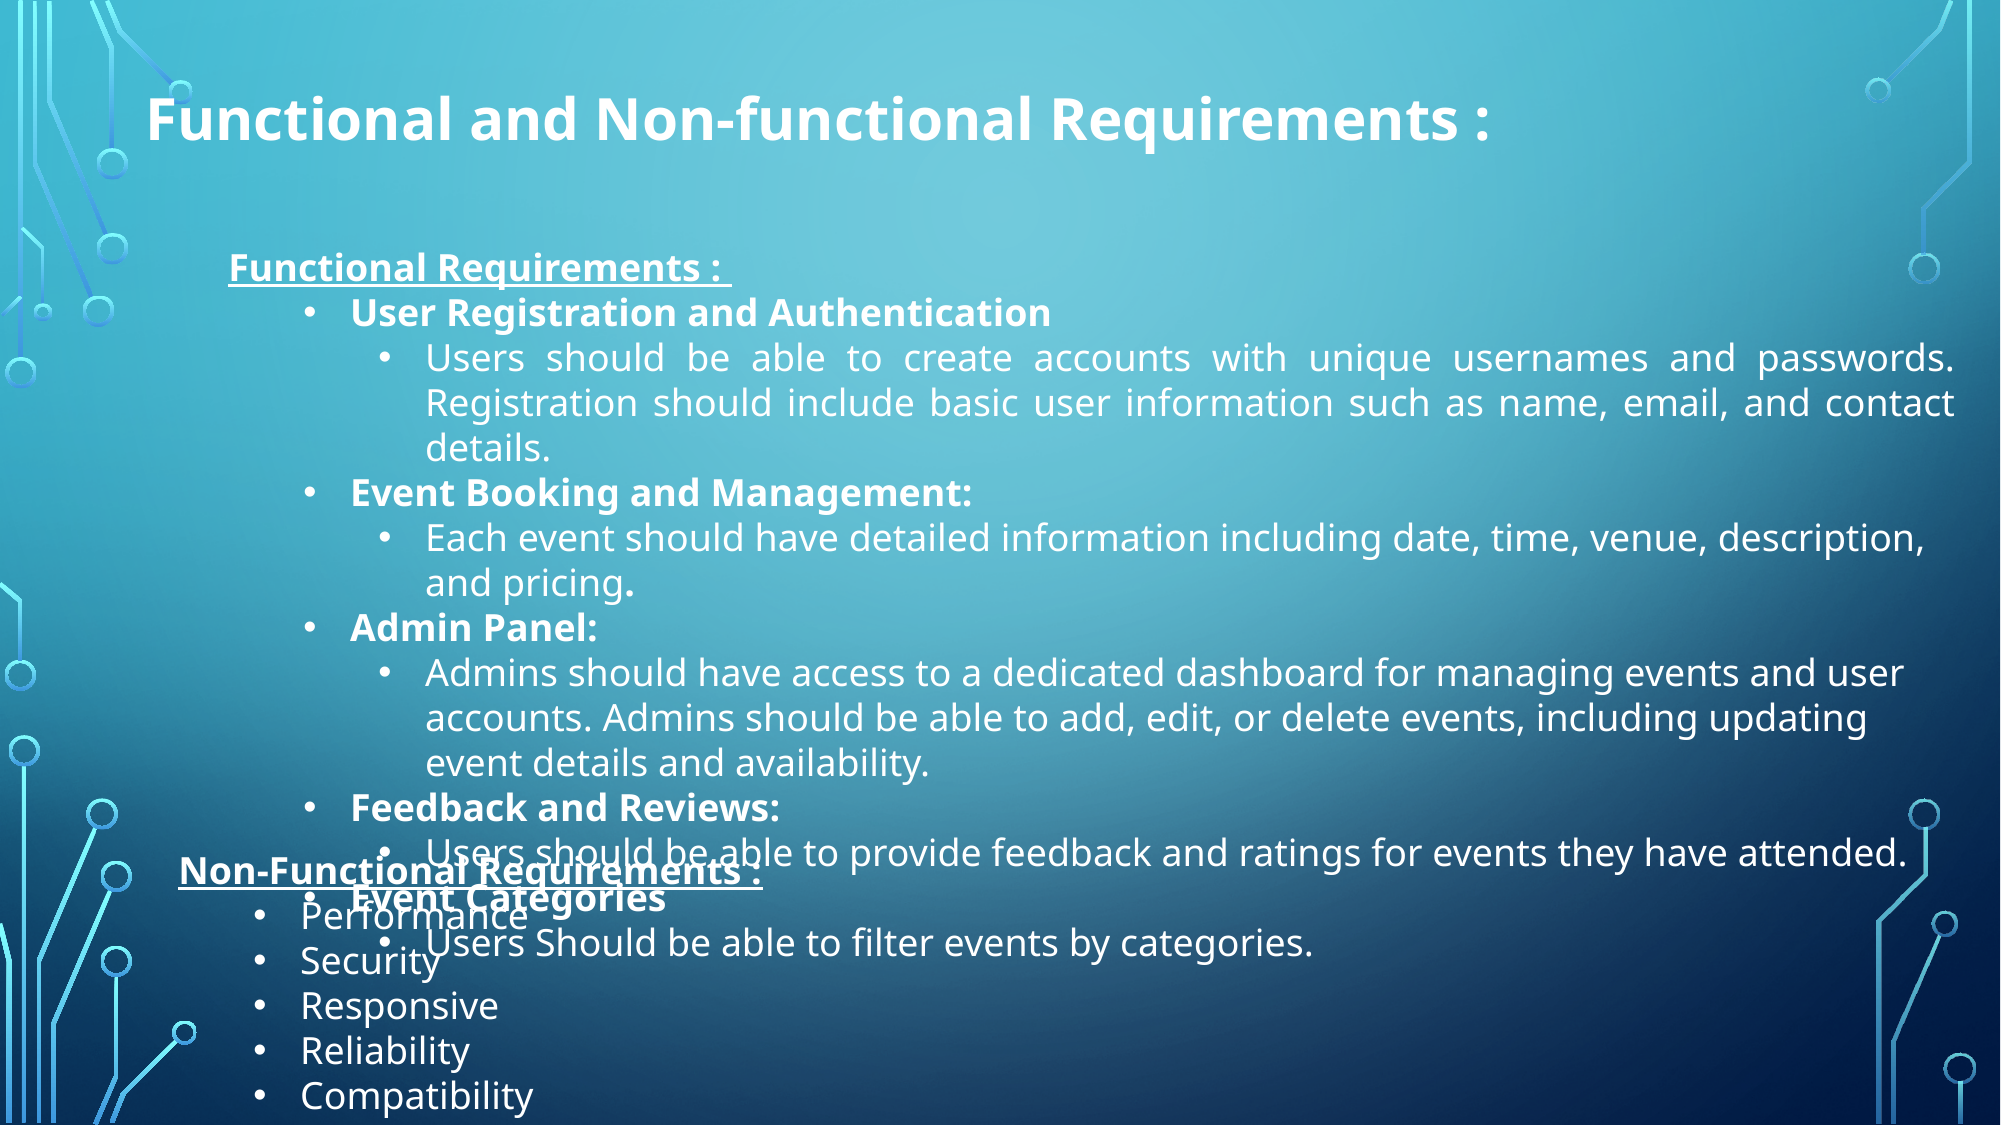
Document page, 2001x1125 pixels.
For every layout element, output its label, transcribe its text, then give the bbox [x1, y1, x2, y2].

text_box Functional and Non-functional Requirements : [130, 75, 1506, 160]
text_box Non-Functional Requirements : Performance Security Responsive Reliability Compatibility [163, 839, 778, 1125]
text_box Functional Requirements : User Registration and Authentication Users should be able to create accounts with unique usernames and passwords. Registration should include basic user information such as name, email, and contact details. Event Booking and Management: Each event should have detailed information including date, time, venue, description, and pricing. Admin Panel: Admins should have access to a dedicated dashboard for managing events and user accounts. Admins should be able to add, edit, or delete events, including updating event details and availability. Feedback and Reviews: Users should be able to provide feedback and ratings for events they have attended. Event Categories Users Should be able to filter events by categories. [213, 236, 1972, 972]
